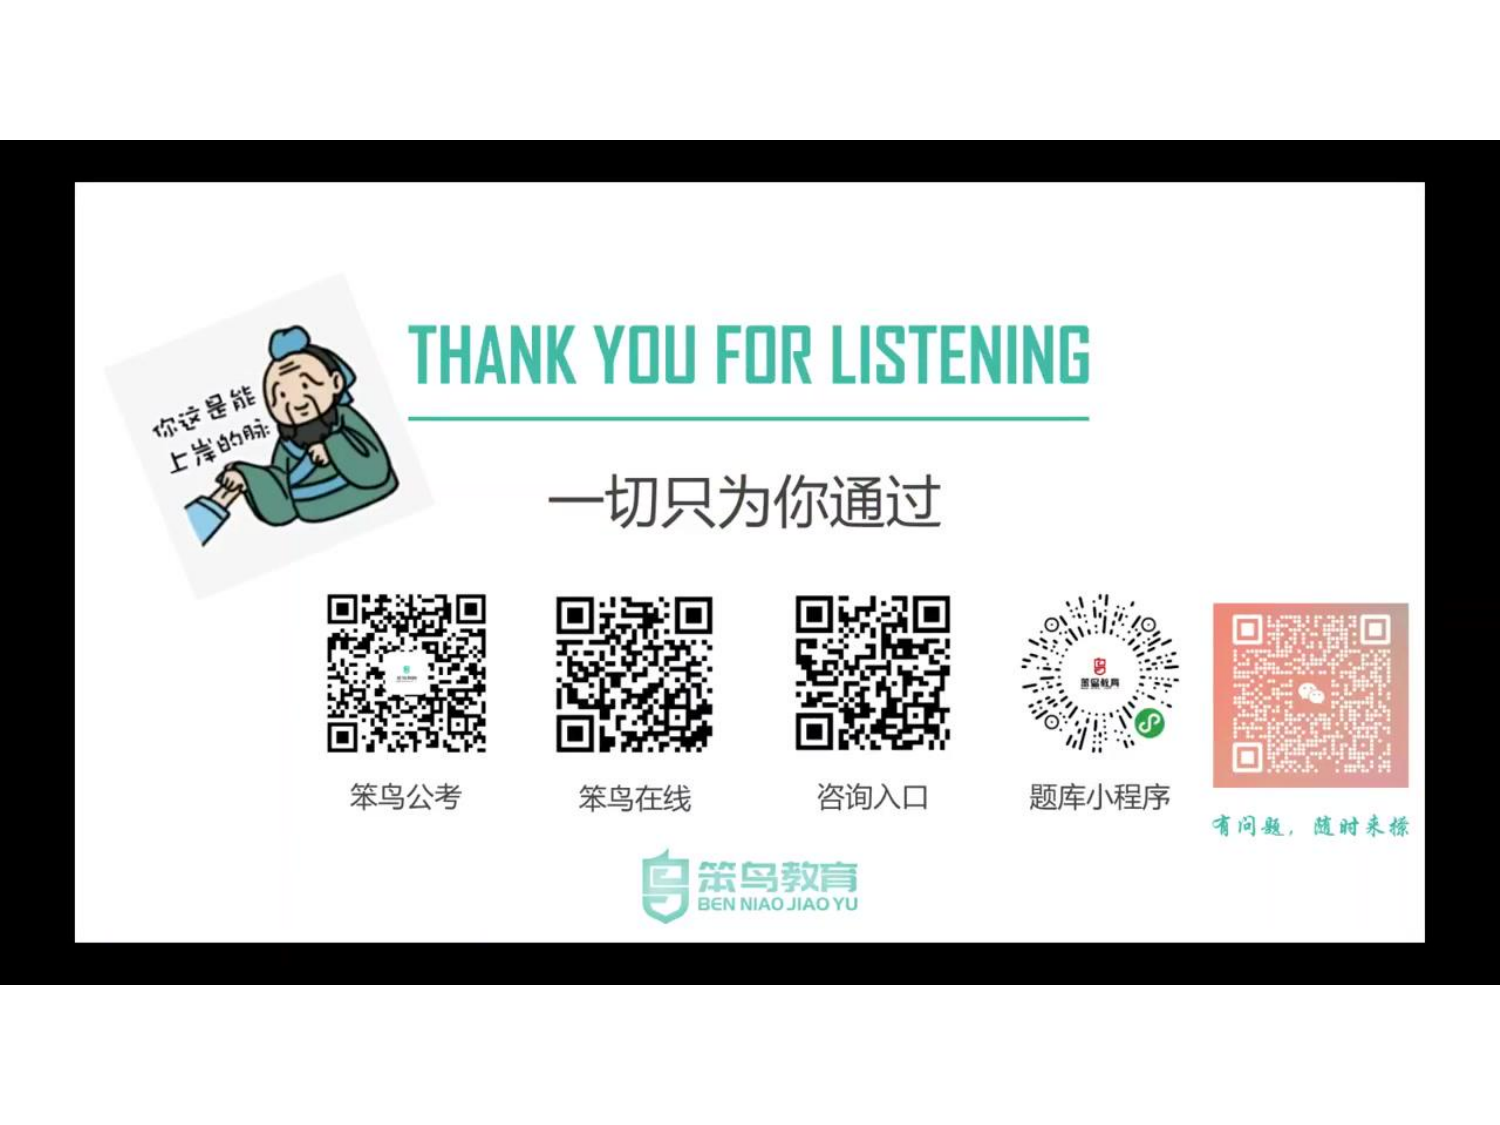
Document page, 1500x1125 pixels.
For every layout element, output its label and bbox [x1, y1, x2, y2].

picture [0, 140, 1500, 985]
